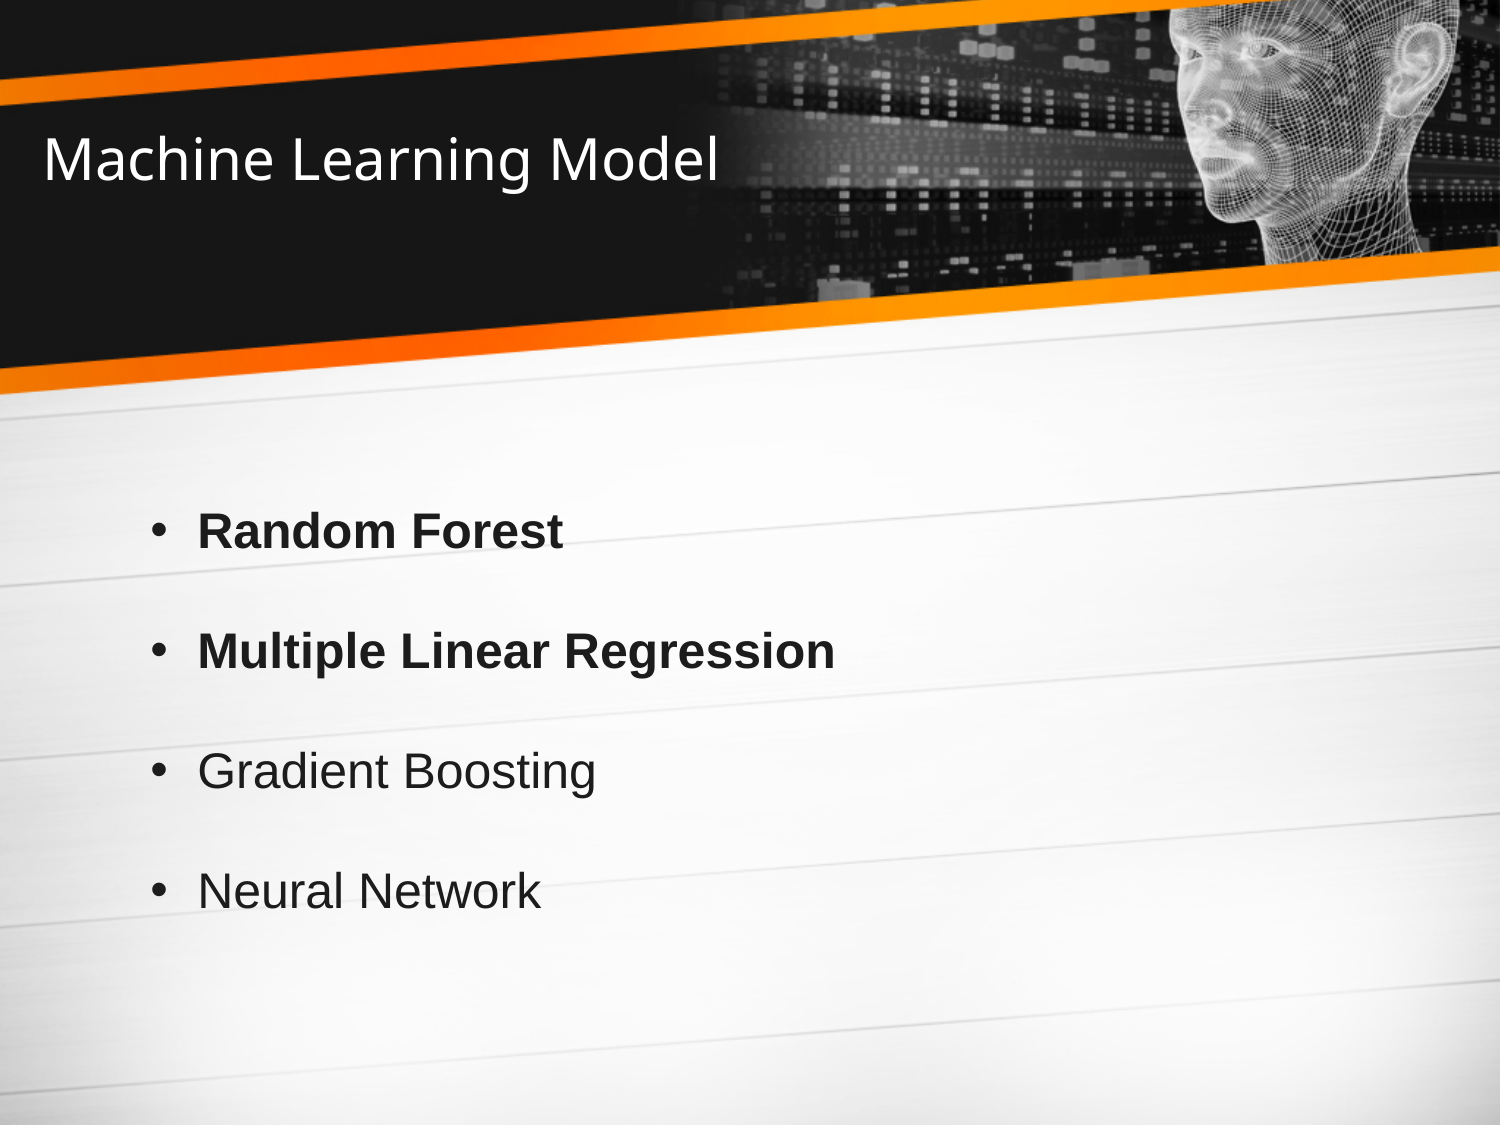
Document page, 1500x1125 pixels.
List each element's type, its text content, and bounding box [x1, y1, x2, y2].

picture [0, 0, 1500, 1125]
text_box Random Forest Multiple Linear Regression Gradient Boosting Neural Network [135, 491, 1365, 1047]
title Machine Learning Model [27, 89, 1294, 315]
